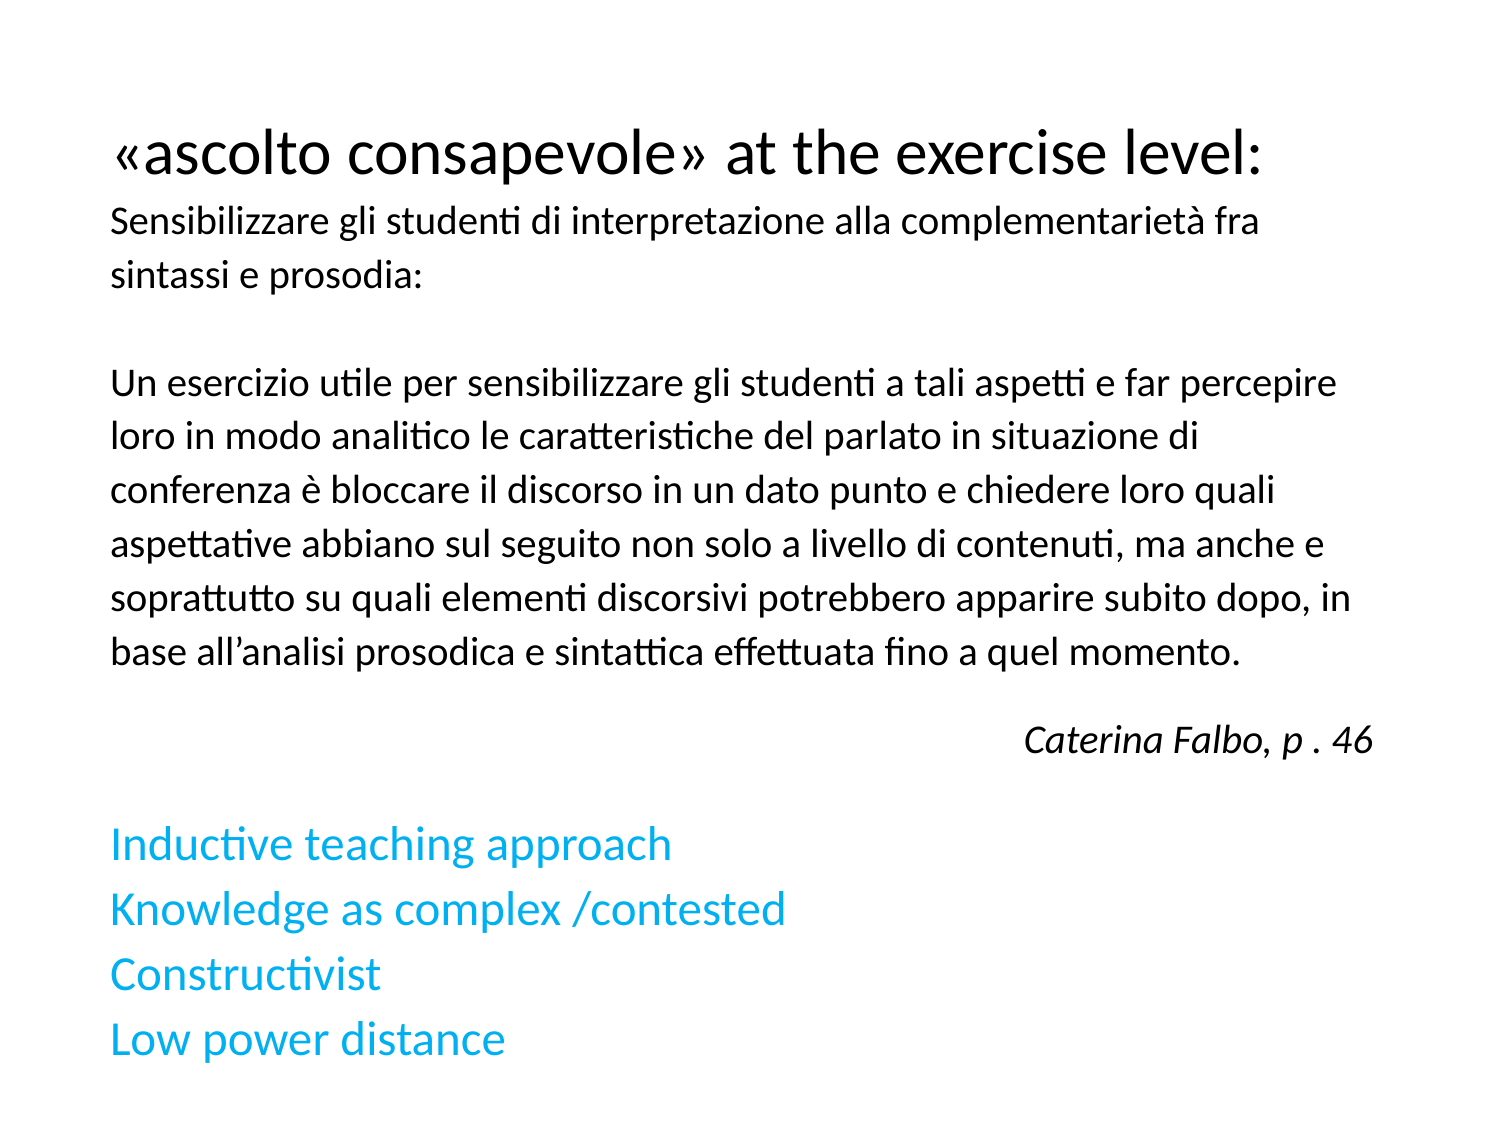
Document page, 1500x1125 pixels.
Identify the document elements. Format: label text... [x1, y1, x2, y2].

list «ascolto consapevole» at the exercise level: Sensibilizzare gli studenti di interpretazione alla complementarietà fra sintassi e prosodia: Un esercizio utile per sensibilizzare gli studenti a tali aspetti e far percepire loro in modo analitico le caratteristiche del parlato in situazione di conferenza è bloccare il discorso in un dato punto e chiedere loro quali aspettative abbiano sul seguito non solo a livello di contenuti, ma anche e soprattutto su quali elementi discorsivi potrebbero apparire subito dopo, in base all’analisi prosodica e sintattica effettuata fino a quel momento. Caterina Falbo, p . 46 Inductive teaching approach Knowledge as complex /contested Constructivist Low power distance [94, 110, 1389, 1078]
